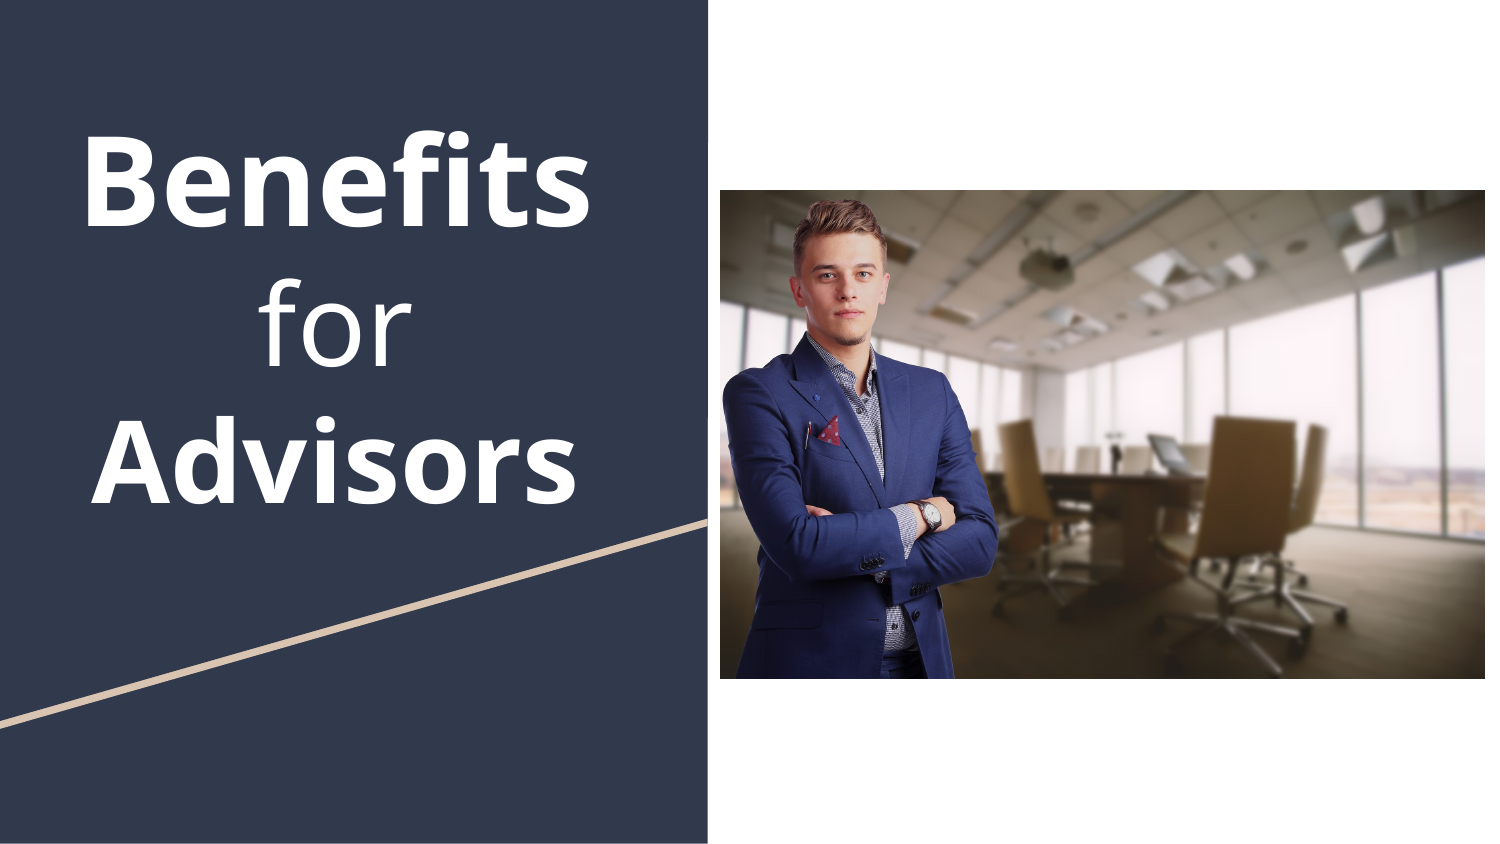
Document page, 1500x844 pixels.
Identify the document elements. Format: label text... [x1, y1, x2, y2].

title Benefits for Advisors [25, 86, 647, 609]
picture [720, 190, 1485, 679]
